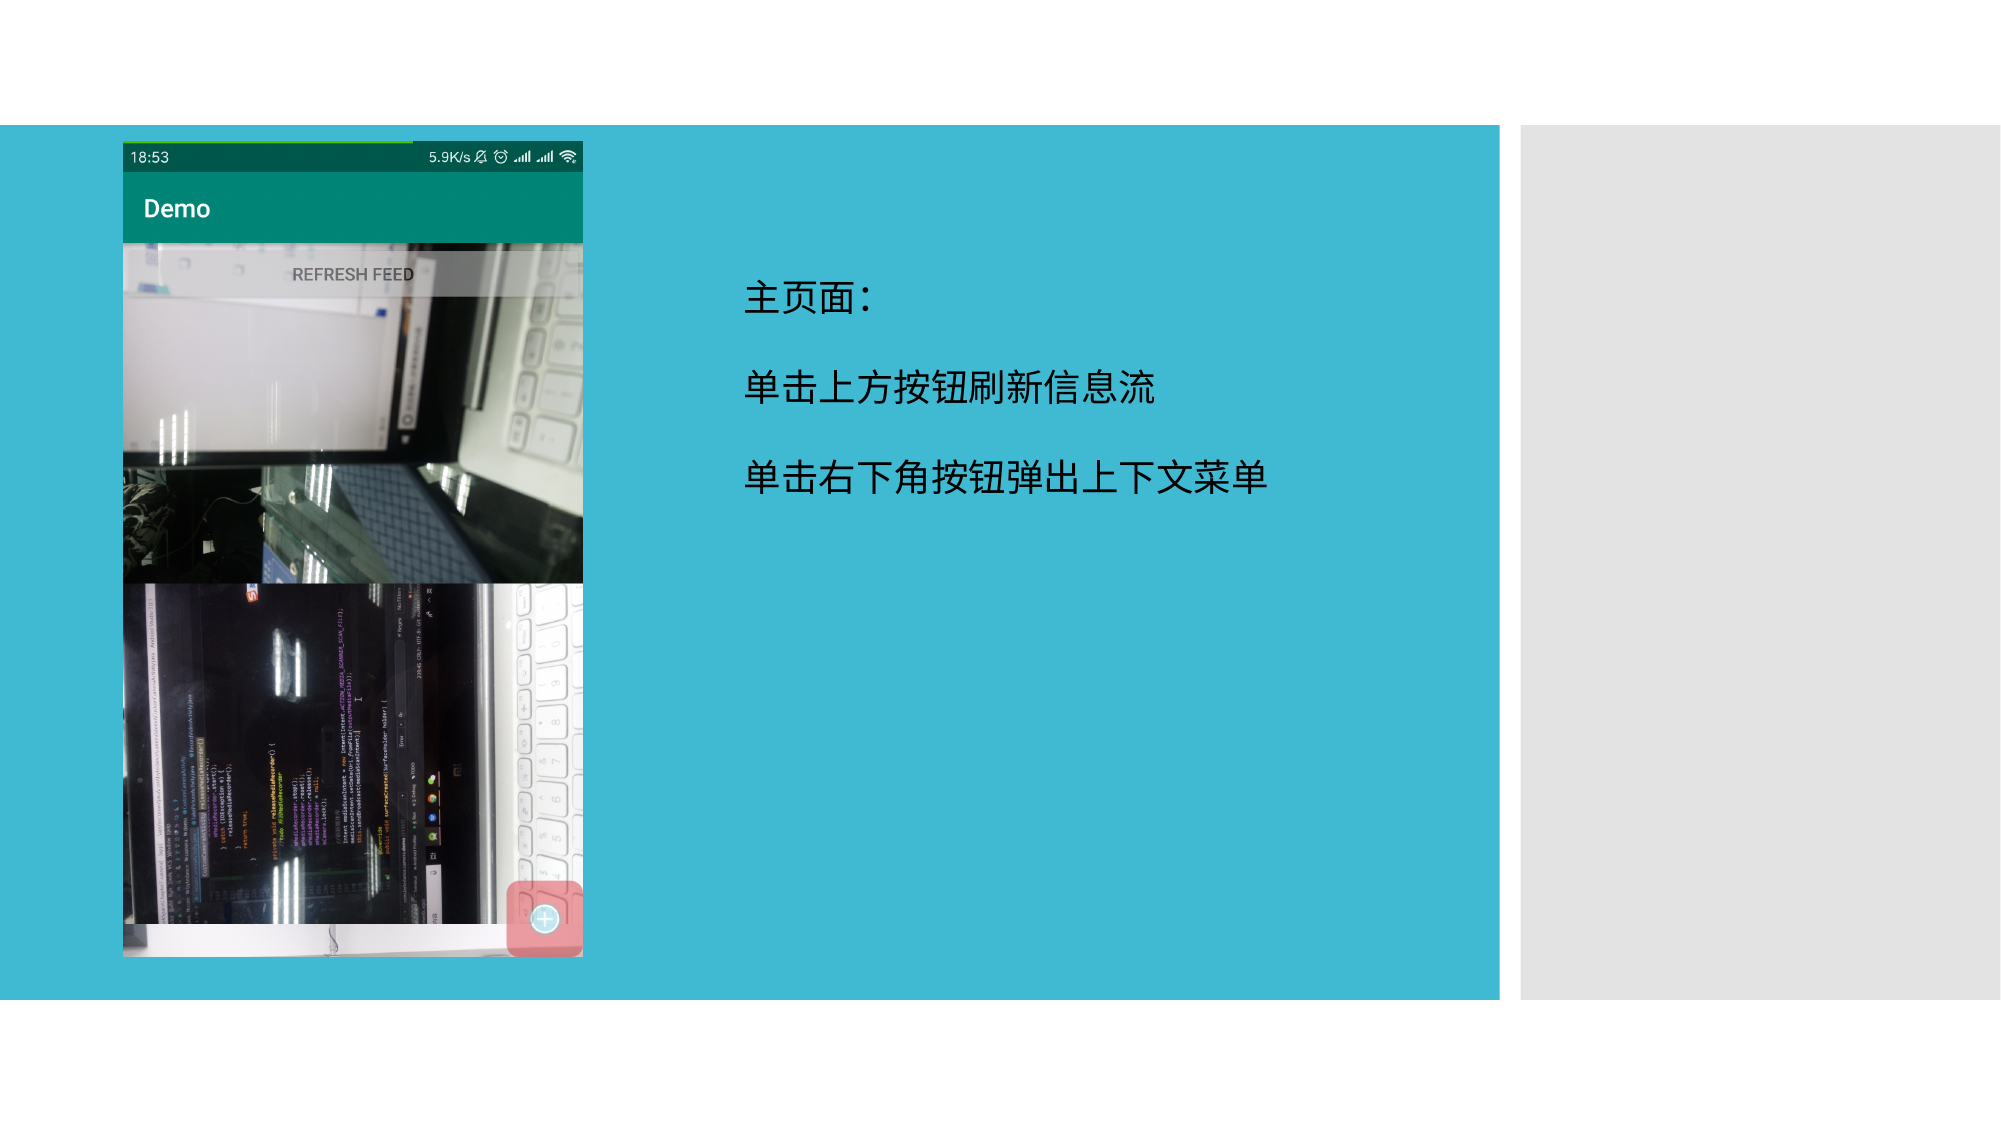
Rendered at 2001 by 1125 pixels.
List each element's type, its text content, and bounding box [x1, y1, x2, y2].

text_box 主页面： 单击上方按钮刷新信息流 单击右下角按钮弹出上下文菜单 [728, 267, 1284, 507]
picture [123, 141, 583, 958]
